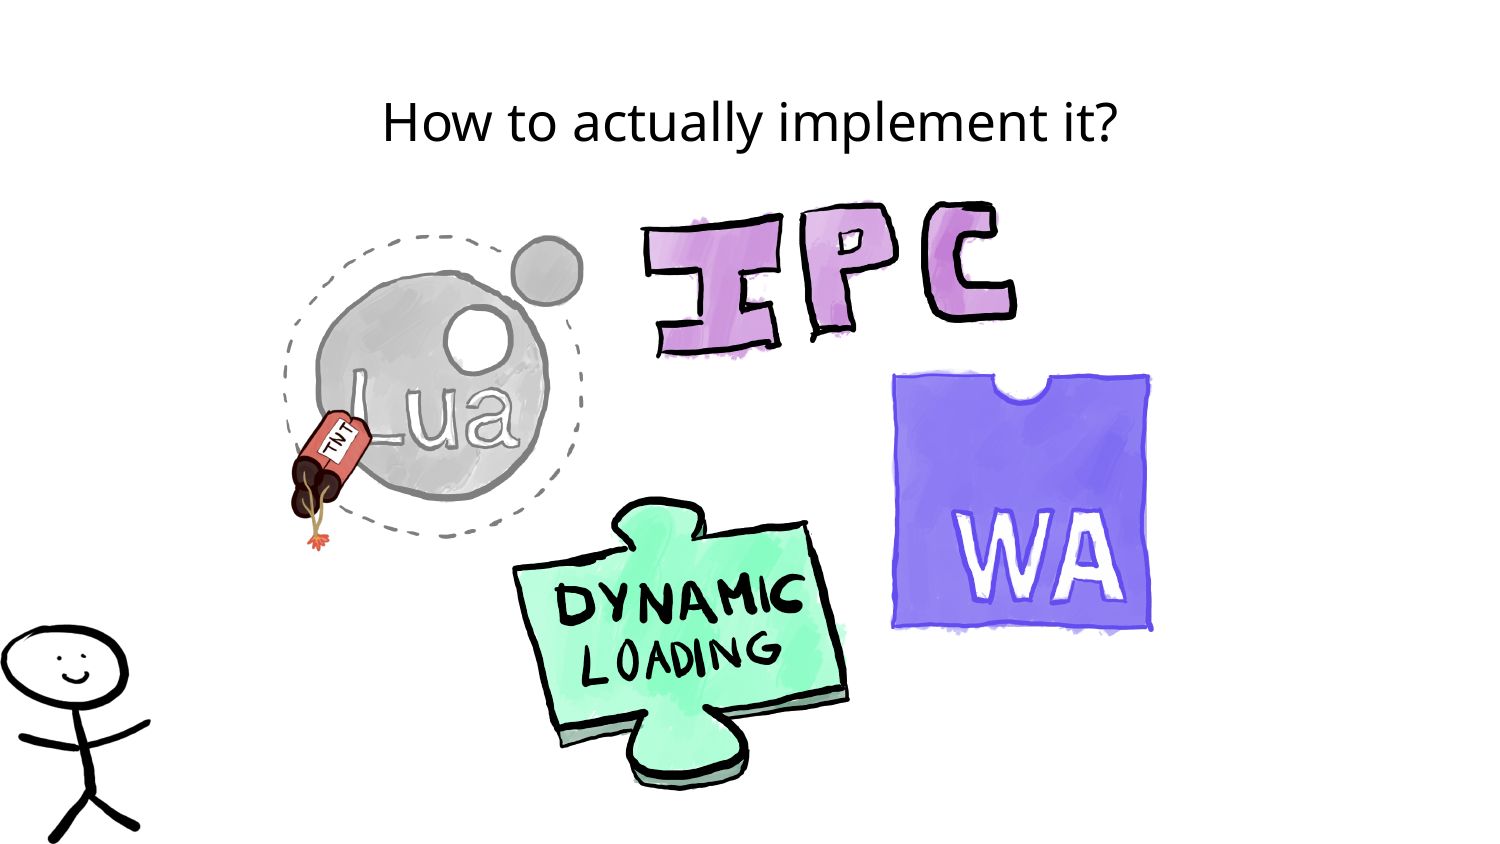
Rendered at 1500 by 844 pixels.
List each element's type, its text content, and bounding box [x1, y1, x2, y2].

picture [640, 198, 1018, 362]
picture [261, 234, 850, 792]
picture [889, 367, 1155, 637]
title How to actually implement it? [51, 72, 1449, 167]
picture [0, 624, 151, 844]
